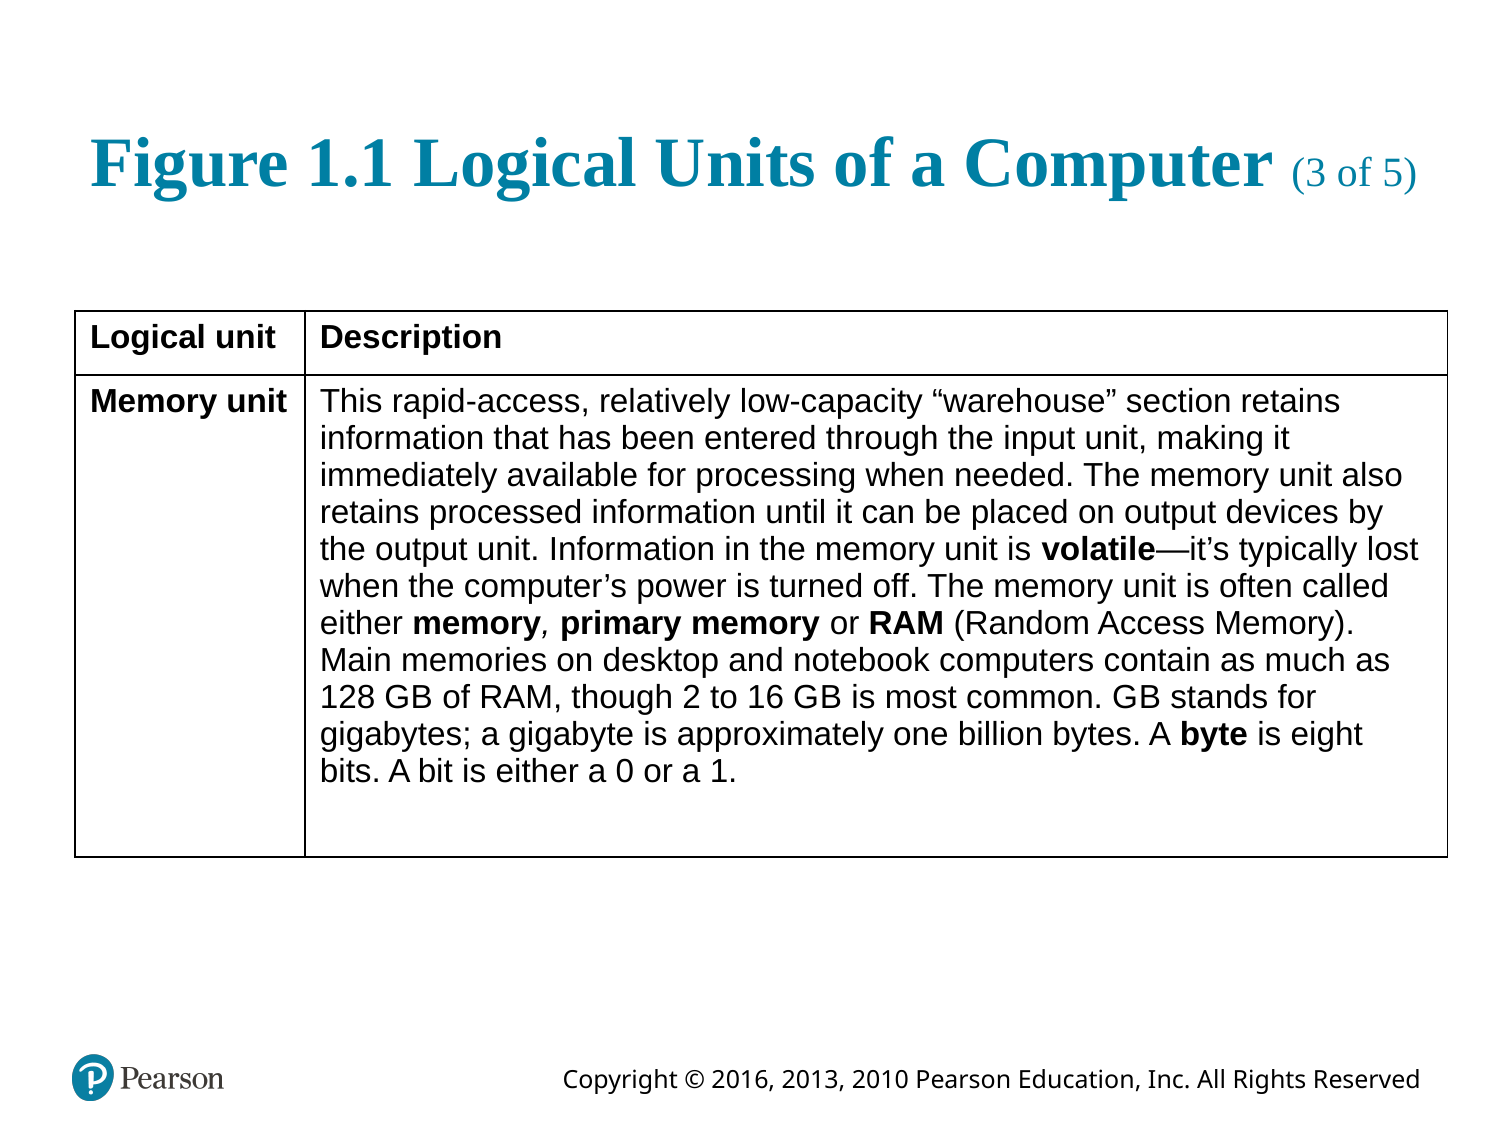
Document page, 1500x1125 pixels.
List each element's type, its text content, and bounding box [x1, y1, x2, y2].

table_header Description [306, 312, 1447, 374]
picture [72, 1054, 88, 1070]
picture [72, 1087, 83, 1101]
table_header Logical unit [76, 312, 304, 374]
title Figure 1.1 Logical Units of a Computer (3 of 5) [75, 35, 1448, 216]
table_cell Memory unit [76, 376, 304, 856]
table_cell This rapid-access, relatively low-capacity “warehouse” section retains information that has been entered through the input unit, making it immediately available for processing when needed. The memory unit also retains processed information until it can be placed on output devices by the output unit. Information in the memory unit is volatile—it’s typically lost when the computer’s power is turned off. The memory unit is often called either memory, primary memory or RAM (Random Access Memory). Main memories on desktop and notebook computers contain as much as 128 G B of RAM, though 2 to 16 G B is most common. G B stands for gigabytes; a gigabyte is approximately one billion bytes. A byte is eight bits. A bit is either a 0 or a 1. [306, 376, 1447, 856]
picture [80, 1063, 106, 1088]
picture [98, 1054, 224, 1101]
